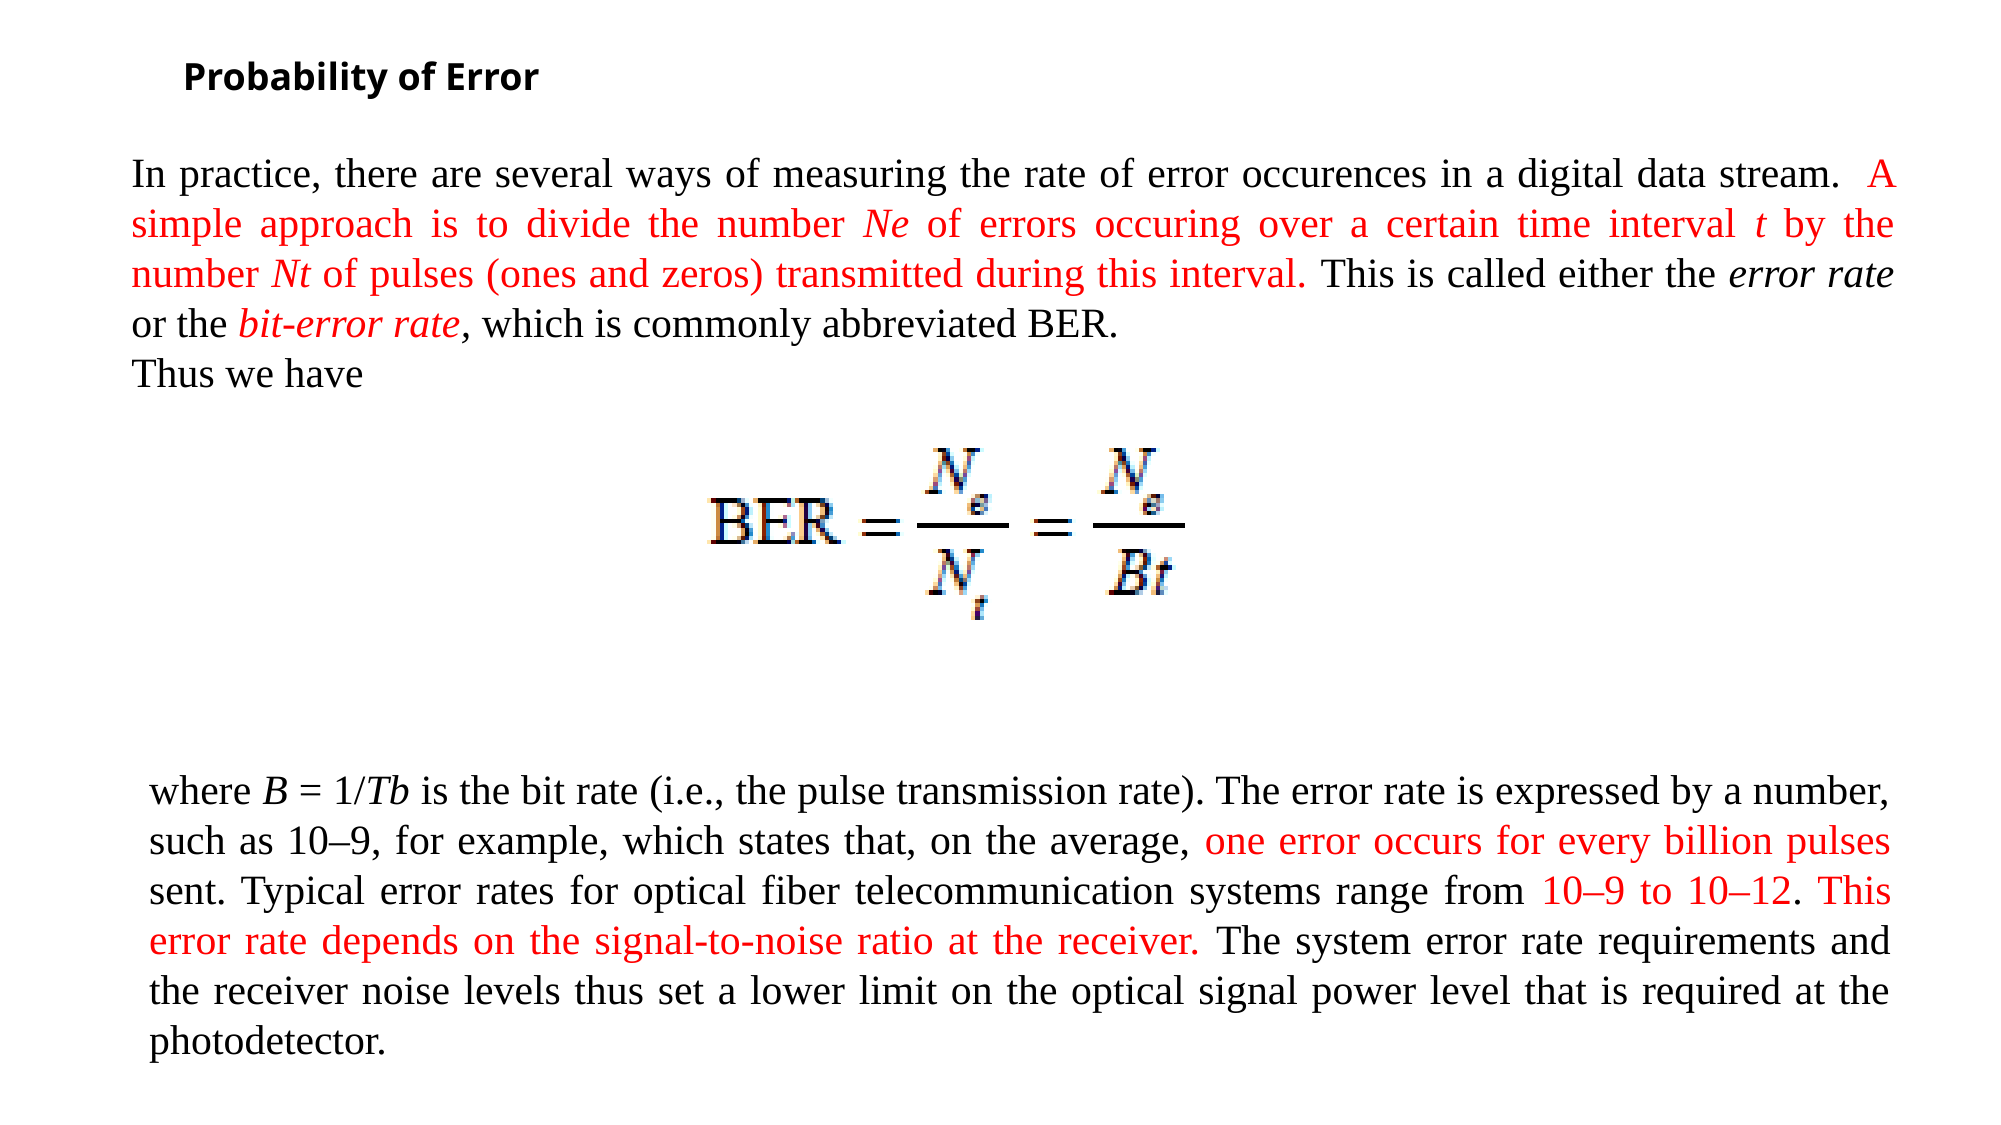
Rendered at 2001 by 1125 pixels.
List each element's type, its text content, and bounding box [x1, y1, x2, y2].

picture [469, 369, 1311, 658]
text_box In practice, there are several ways of measuring the rate of error occurences in a digital data stream. A simple approach is to divide the number Ne of errors occuring over a certain time interval t by the number Nt of pulses (ones and zeros) transmitted during this interval. This is called either the error rate or the bit-error rate, which is commonly abbreviated BER. Thus we have [116, 138, 1910, 404]
text_box Probability of Error [168, 45, 555, 106]
text_box where B = 1/Tb is the bit rate (i.e., the pulse transmission rate). The error rate is expressed by a number, such as 10–9, for example, which states that, on the average, one error occurs for every billion pulses sent. Typical error rates for optical fiber telecommunication systems range from 10–9 to 10–12. This error rate depends on the signal-to-noise ratio at the receiver. The system error rate requirements and the receiver noise levels thus set a lower limit on the optical signal power level that is required at the photodetector. [134, 755, 1907, 1071]
